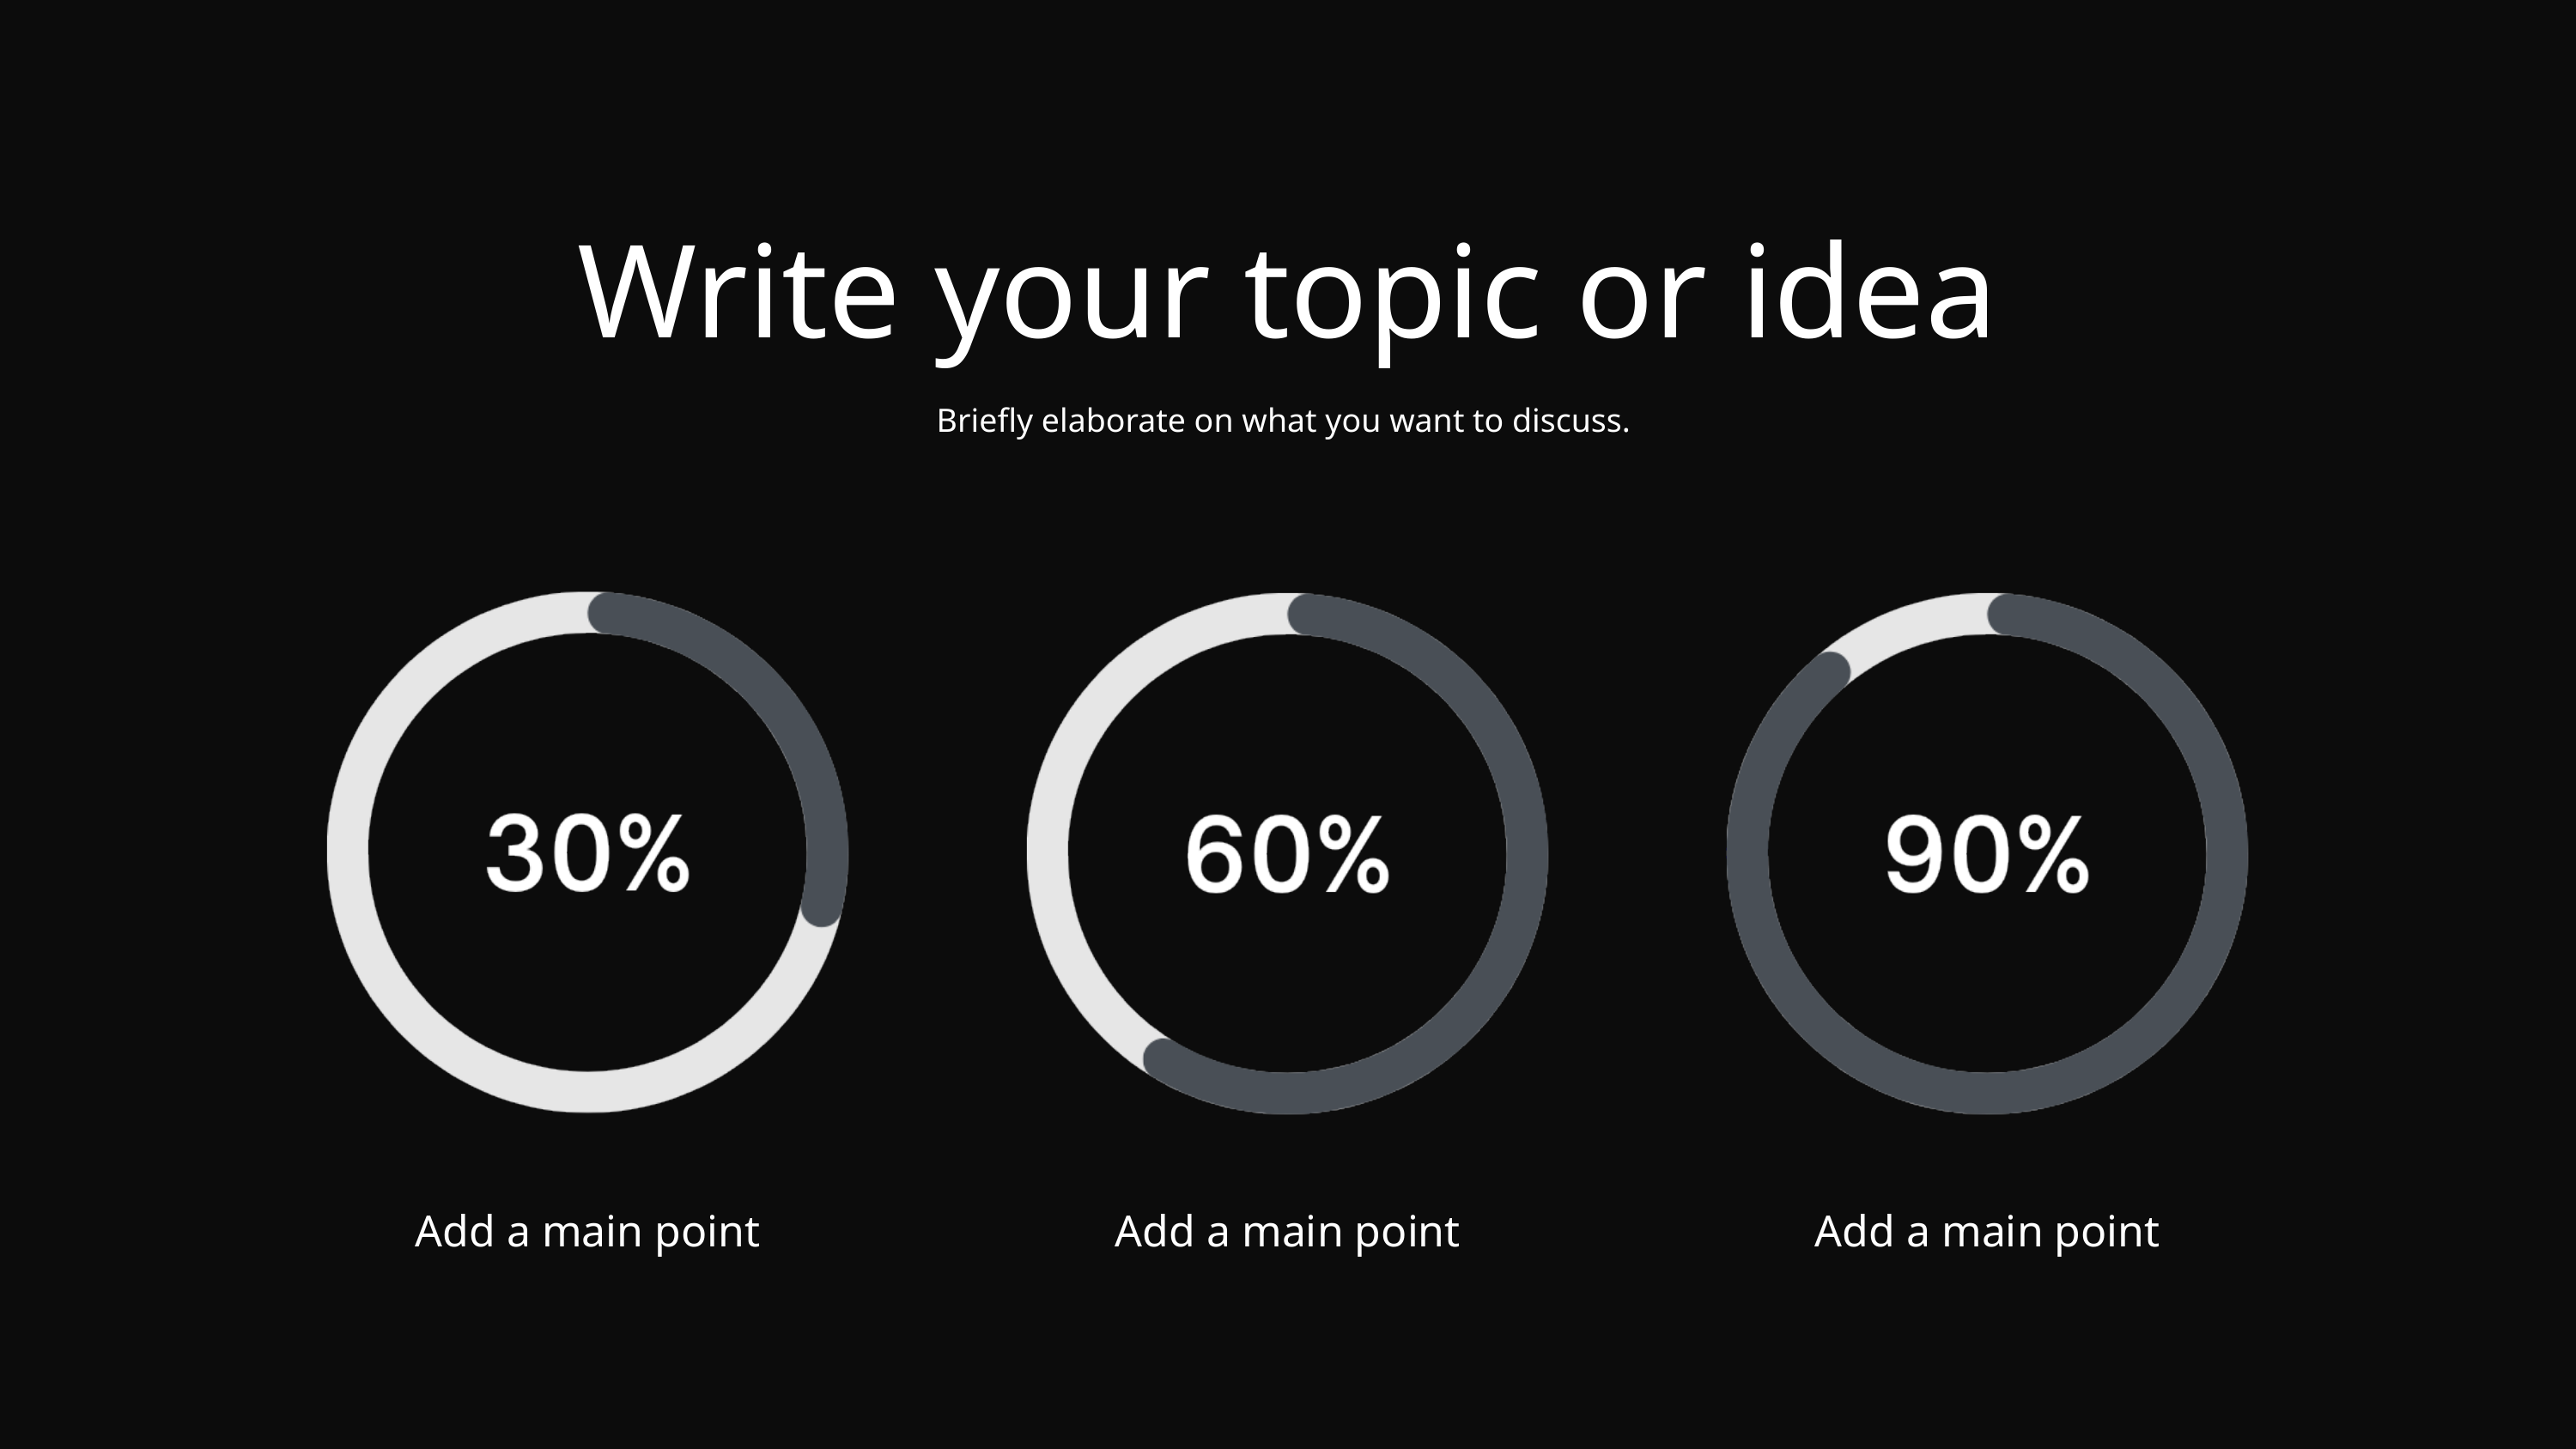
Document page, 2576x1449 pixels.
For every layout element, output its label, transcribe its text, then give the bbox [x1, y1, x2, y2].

text_box Add a main point [289, 1195, 886, 1256]
text_box Add a main point [1689, 1195, 2287, 1256]
text_box Write your topic or idea [201, 184, 2375, 364]
text_box Briefly elaborate on what you want to discuss. [201, 393, 2375, 439]
text_box Add a main point [989, 1195, 1587, 1256]
picture [274, 541, 902, 1167]
picture [1674, 541, 2302, 1167]
picture [975, 541, 1601, 1167]
